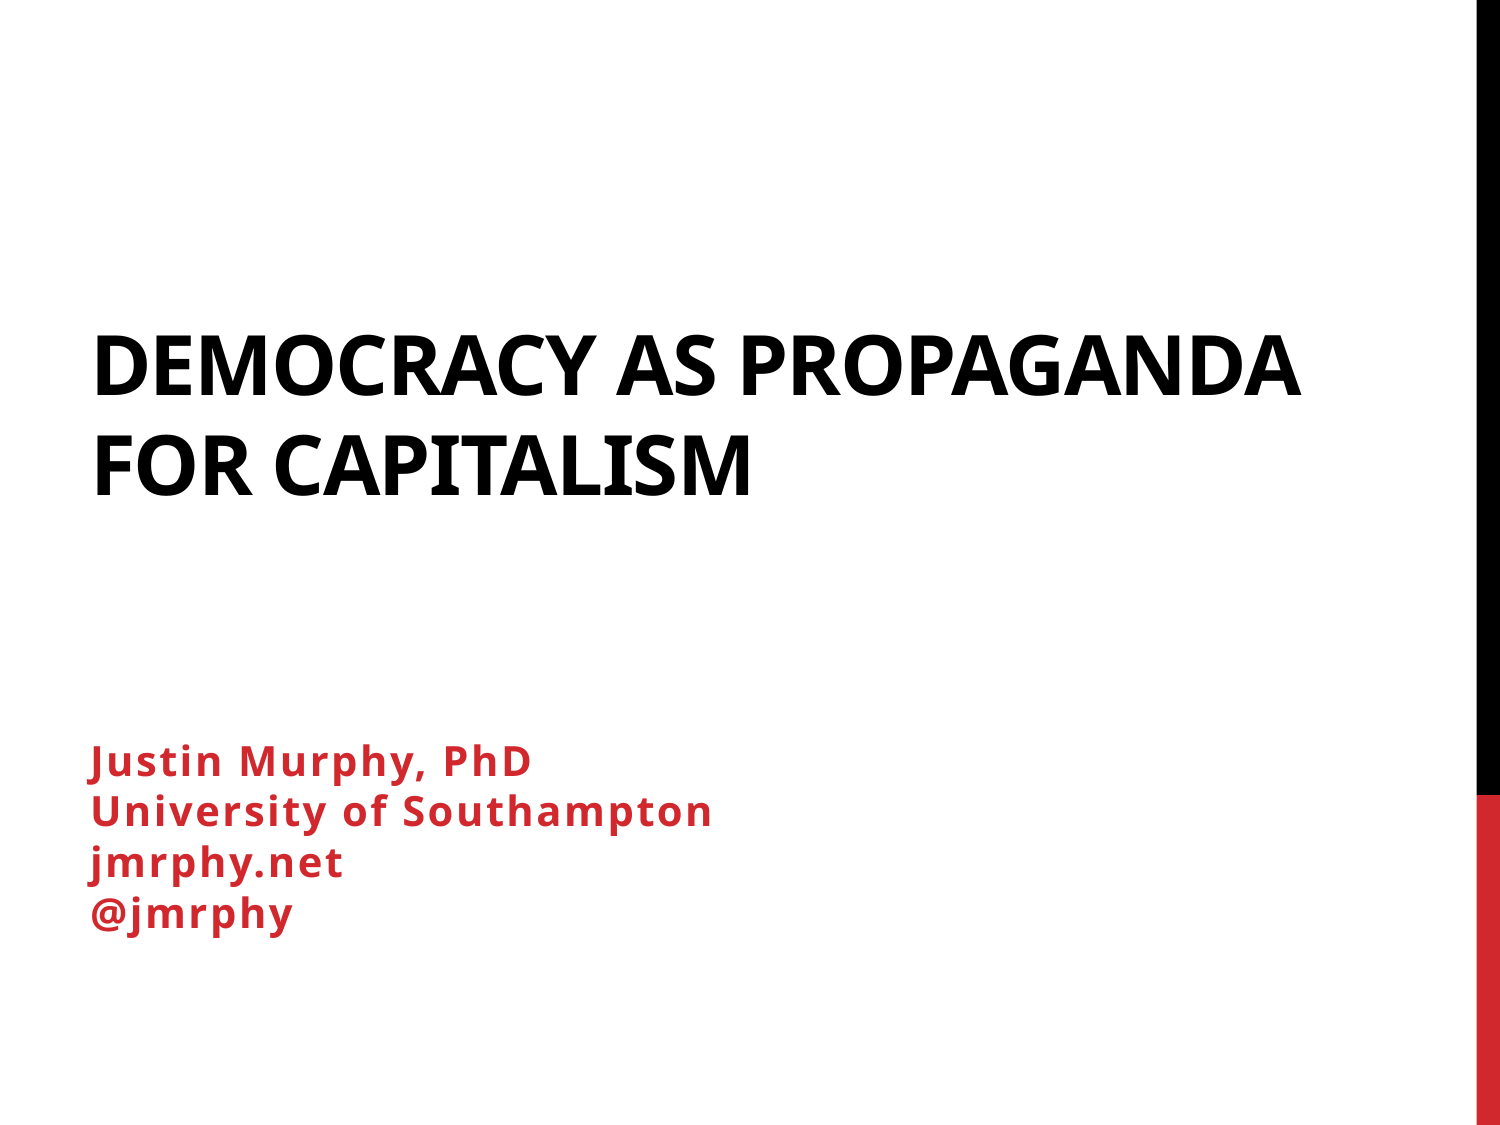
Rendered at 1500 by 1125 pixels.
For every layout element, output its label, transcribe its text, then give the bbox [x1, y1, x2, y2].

title Democracy as propaganda for Capitalism [75, 37, 1350, 788]
subtitle Justin Murphy, PhD University of Southampton jmrphy.net @jmrphy [75, 744, 1200, 999]
